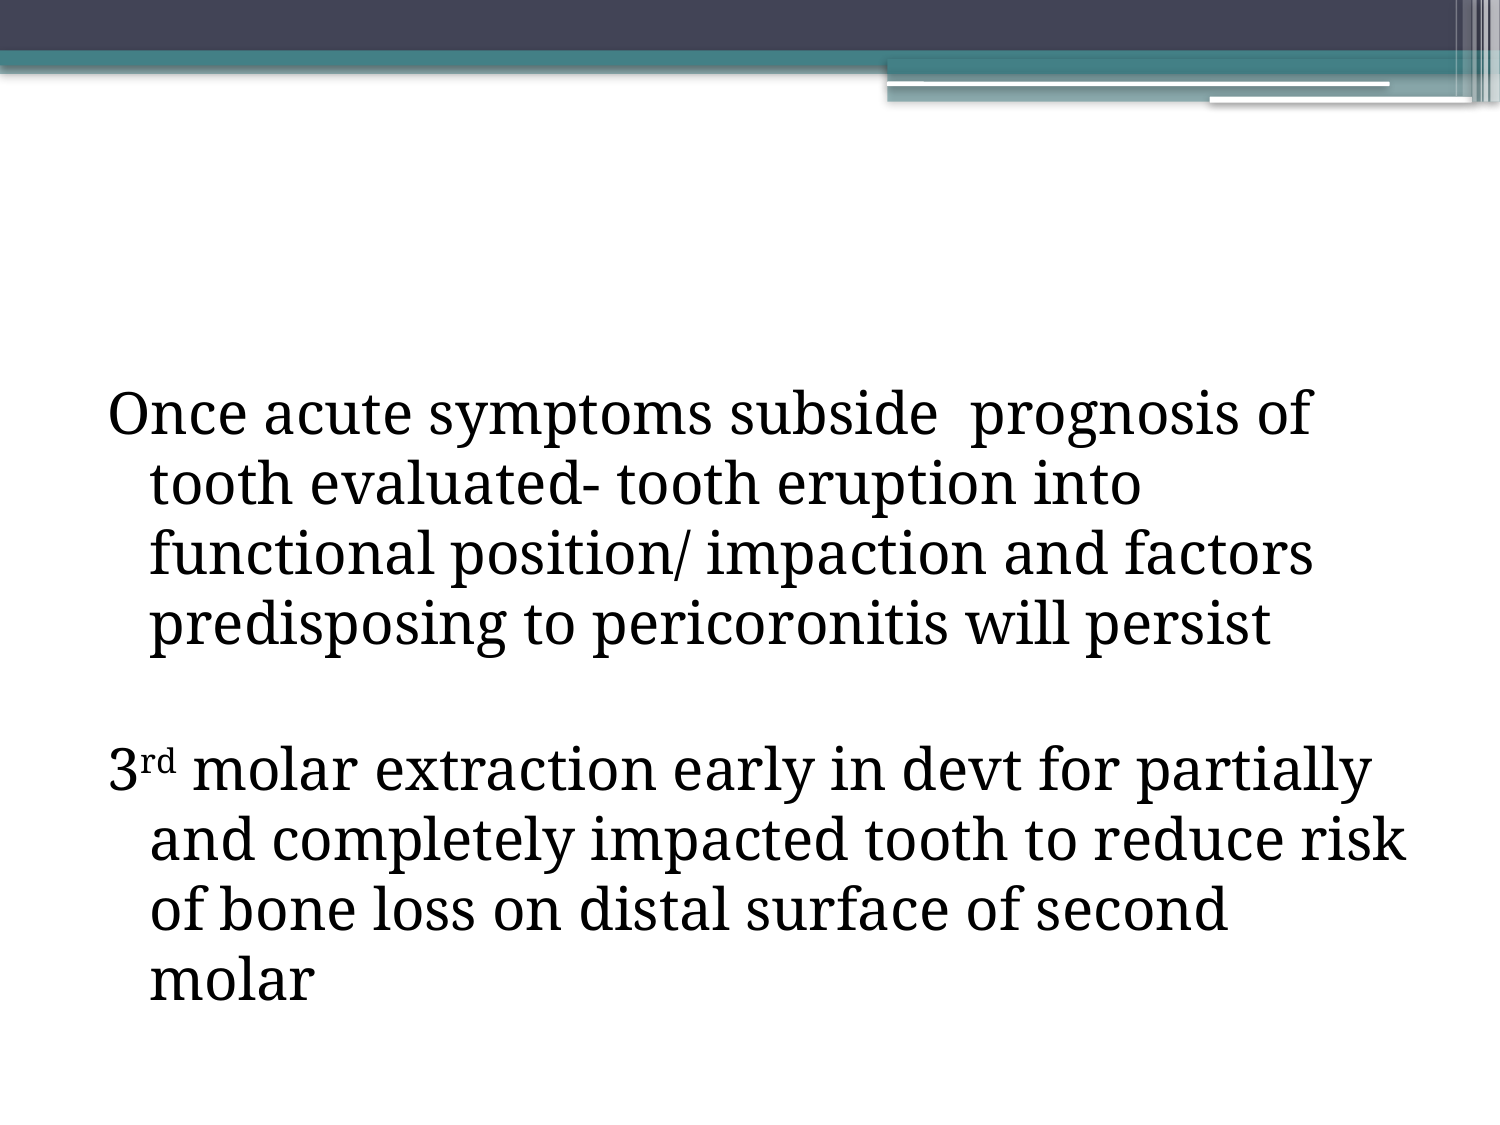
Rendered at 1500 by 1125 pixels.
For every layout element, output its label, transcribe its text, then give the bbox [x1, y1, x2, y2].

list Once acute symptoms subside prognosis of tooth evaluated- tooth eruption into functional position/ impaction and factors predisposing to pericoronitis will persist 3rd molar extraction early in devt for partially and completely impacted tooth to reduce risk of bone loss on distal surface of second molar [75, 368, 1425, 1079]
